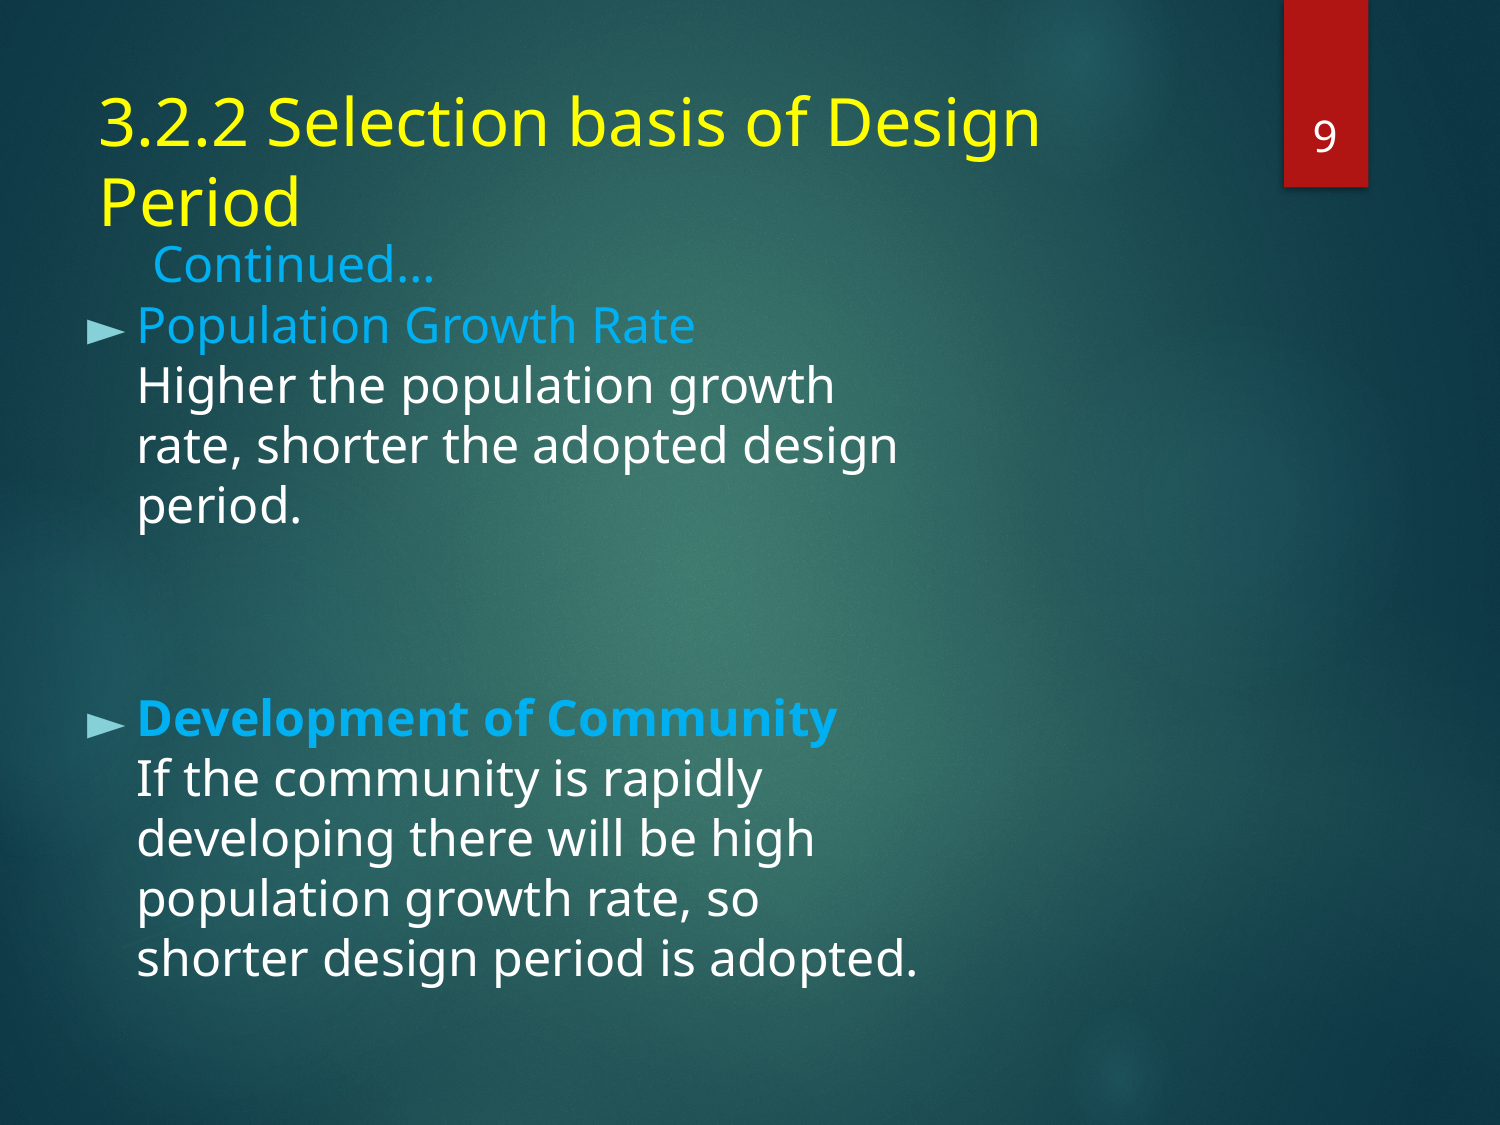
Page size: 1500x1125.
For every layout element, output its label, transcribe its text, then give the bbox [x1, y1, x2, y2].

slide_number 8 [1273, 48, 1377, 175]
list Population Growth Rate Higher the population growth rate, shorter the adopted design period. Development of Community If the community is rapidly developing there will be high population growth rate, so shorter design period is adopted. [50, 287, 938, 965]
title 3.2.2 Selection basis of Design Period [87, 74, 1237, 200]
text_box Continued… [137, 224, 675, 300]
picture [0, 0, 1500, 1125]
